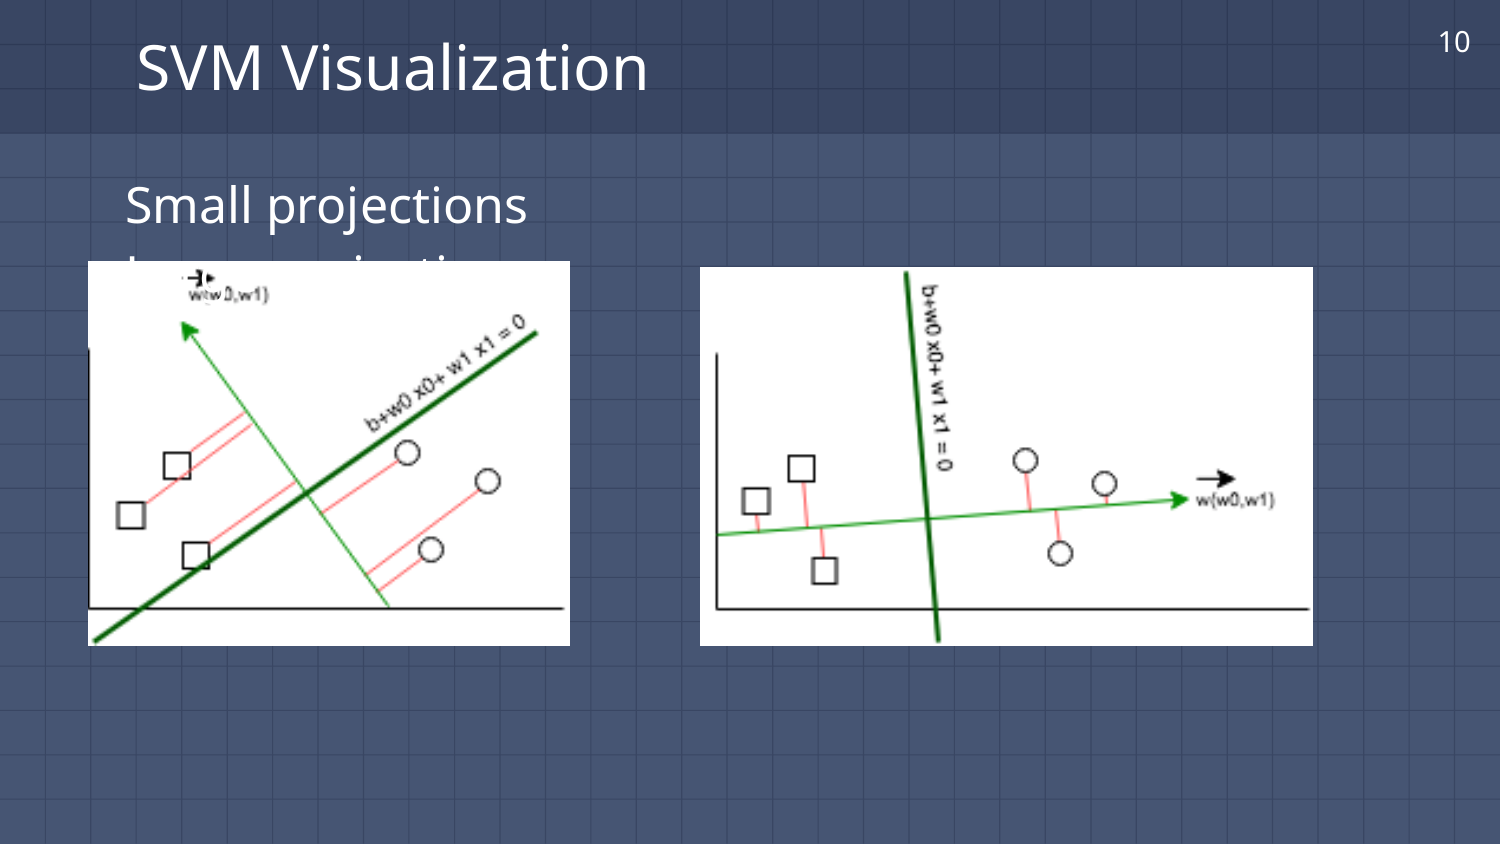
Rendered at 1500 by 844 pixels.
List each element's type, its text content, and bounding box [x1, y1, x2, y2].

picture [700, 267, 1313, 646]
title SVM Visualization [121, 0, 1383, 118]
title Small projections Large projections [110, 149, 1149, 241]
picture [88, 261, 570, 646]
slide_number ‹#› [1408, 0, 1500, 88]
